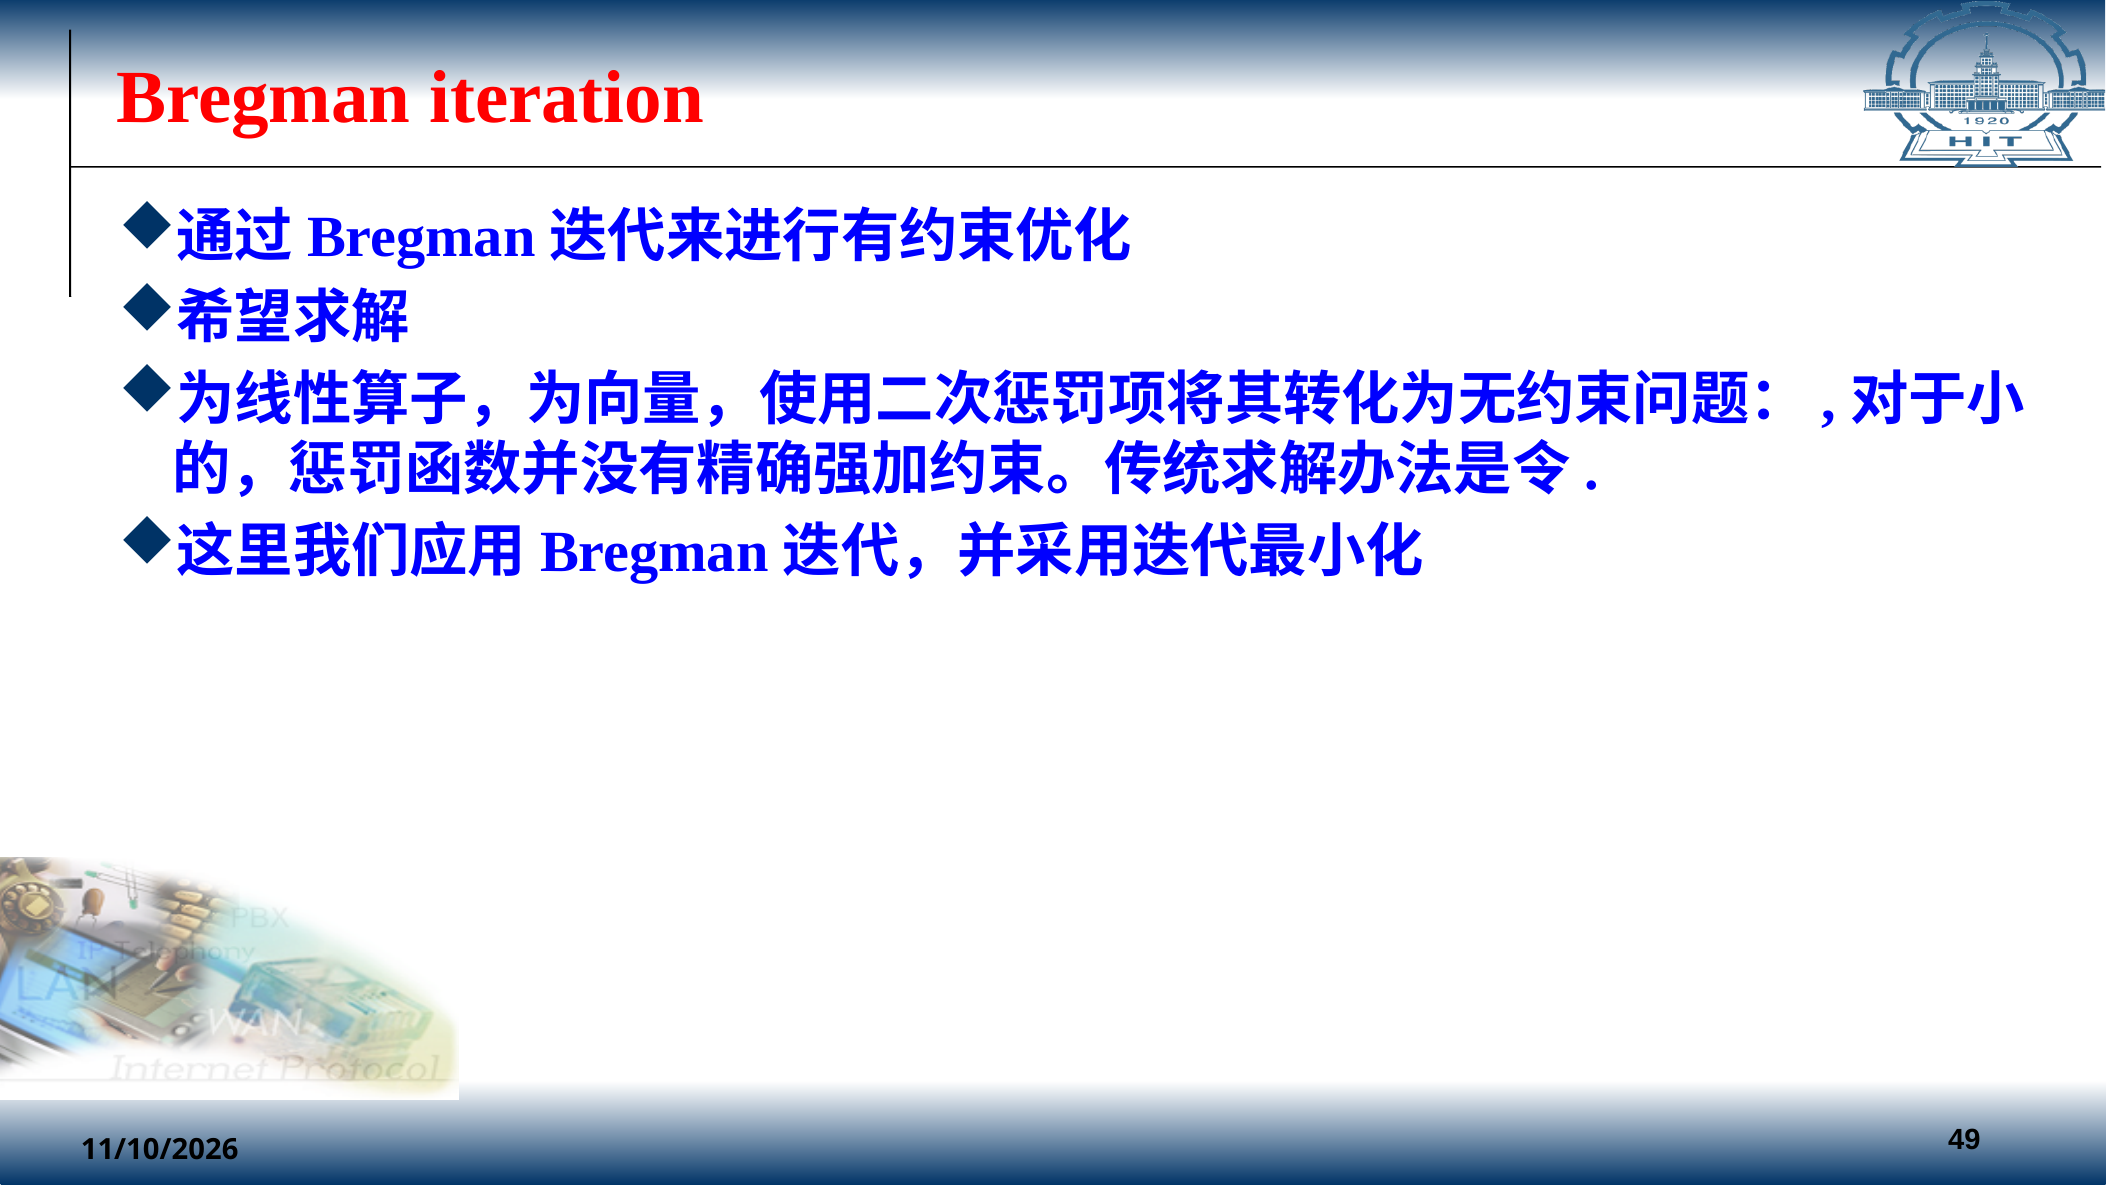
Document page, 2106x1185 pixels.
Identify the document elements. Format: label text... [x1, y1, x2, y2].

picture [1863, 1, 2106, 167]
title Bregman iteration [101, 29, 1941, 155]
picture [0, 857, 459, 1100]
